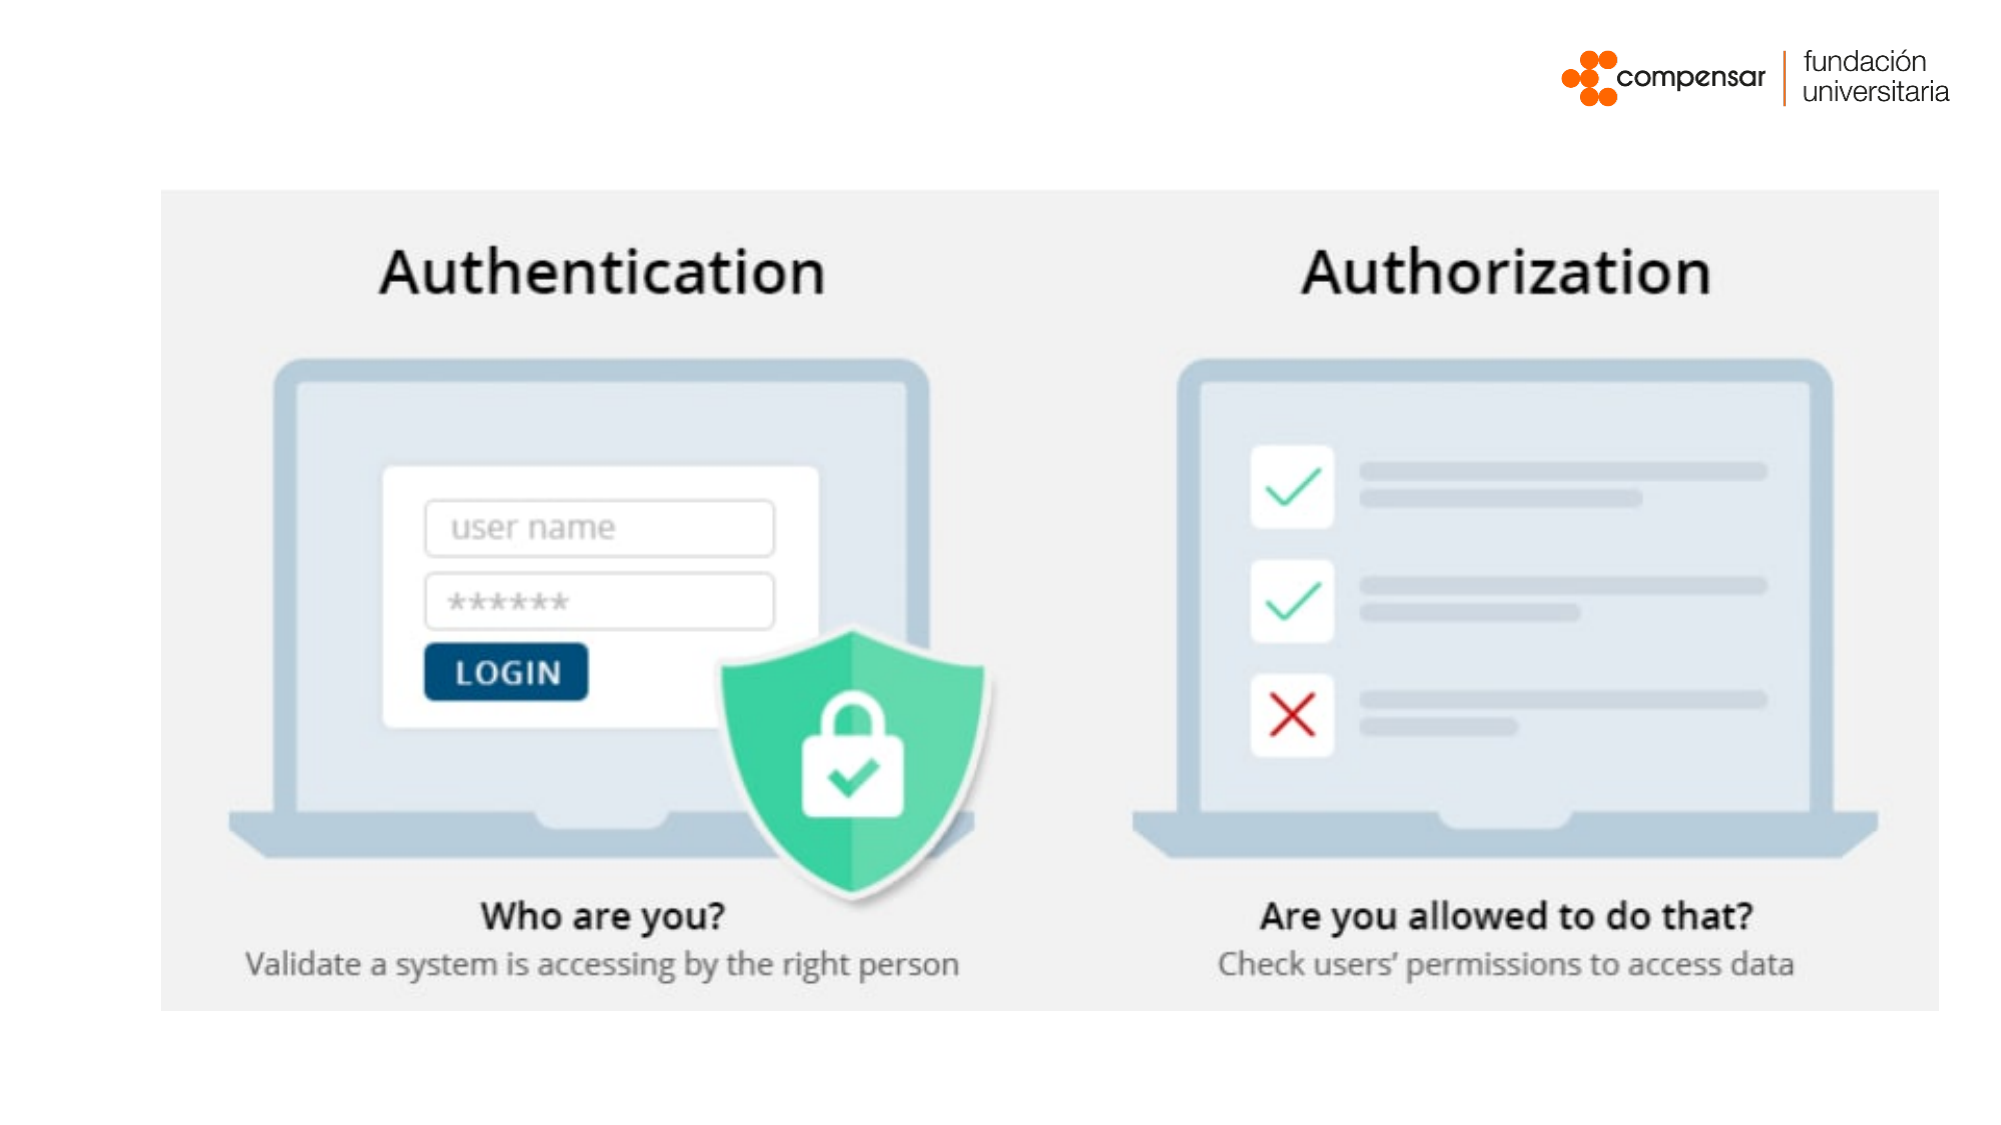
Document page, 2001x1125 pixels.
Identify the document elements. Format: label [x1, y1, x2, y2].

picture [161, 182, 1939, 1011]
picture [1543, 32, 1971, 125]
